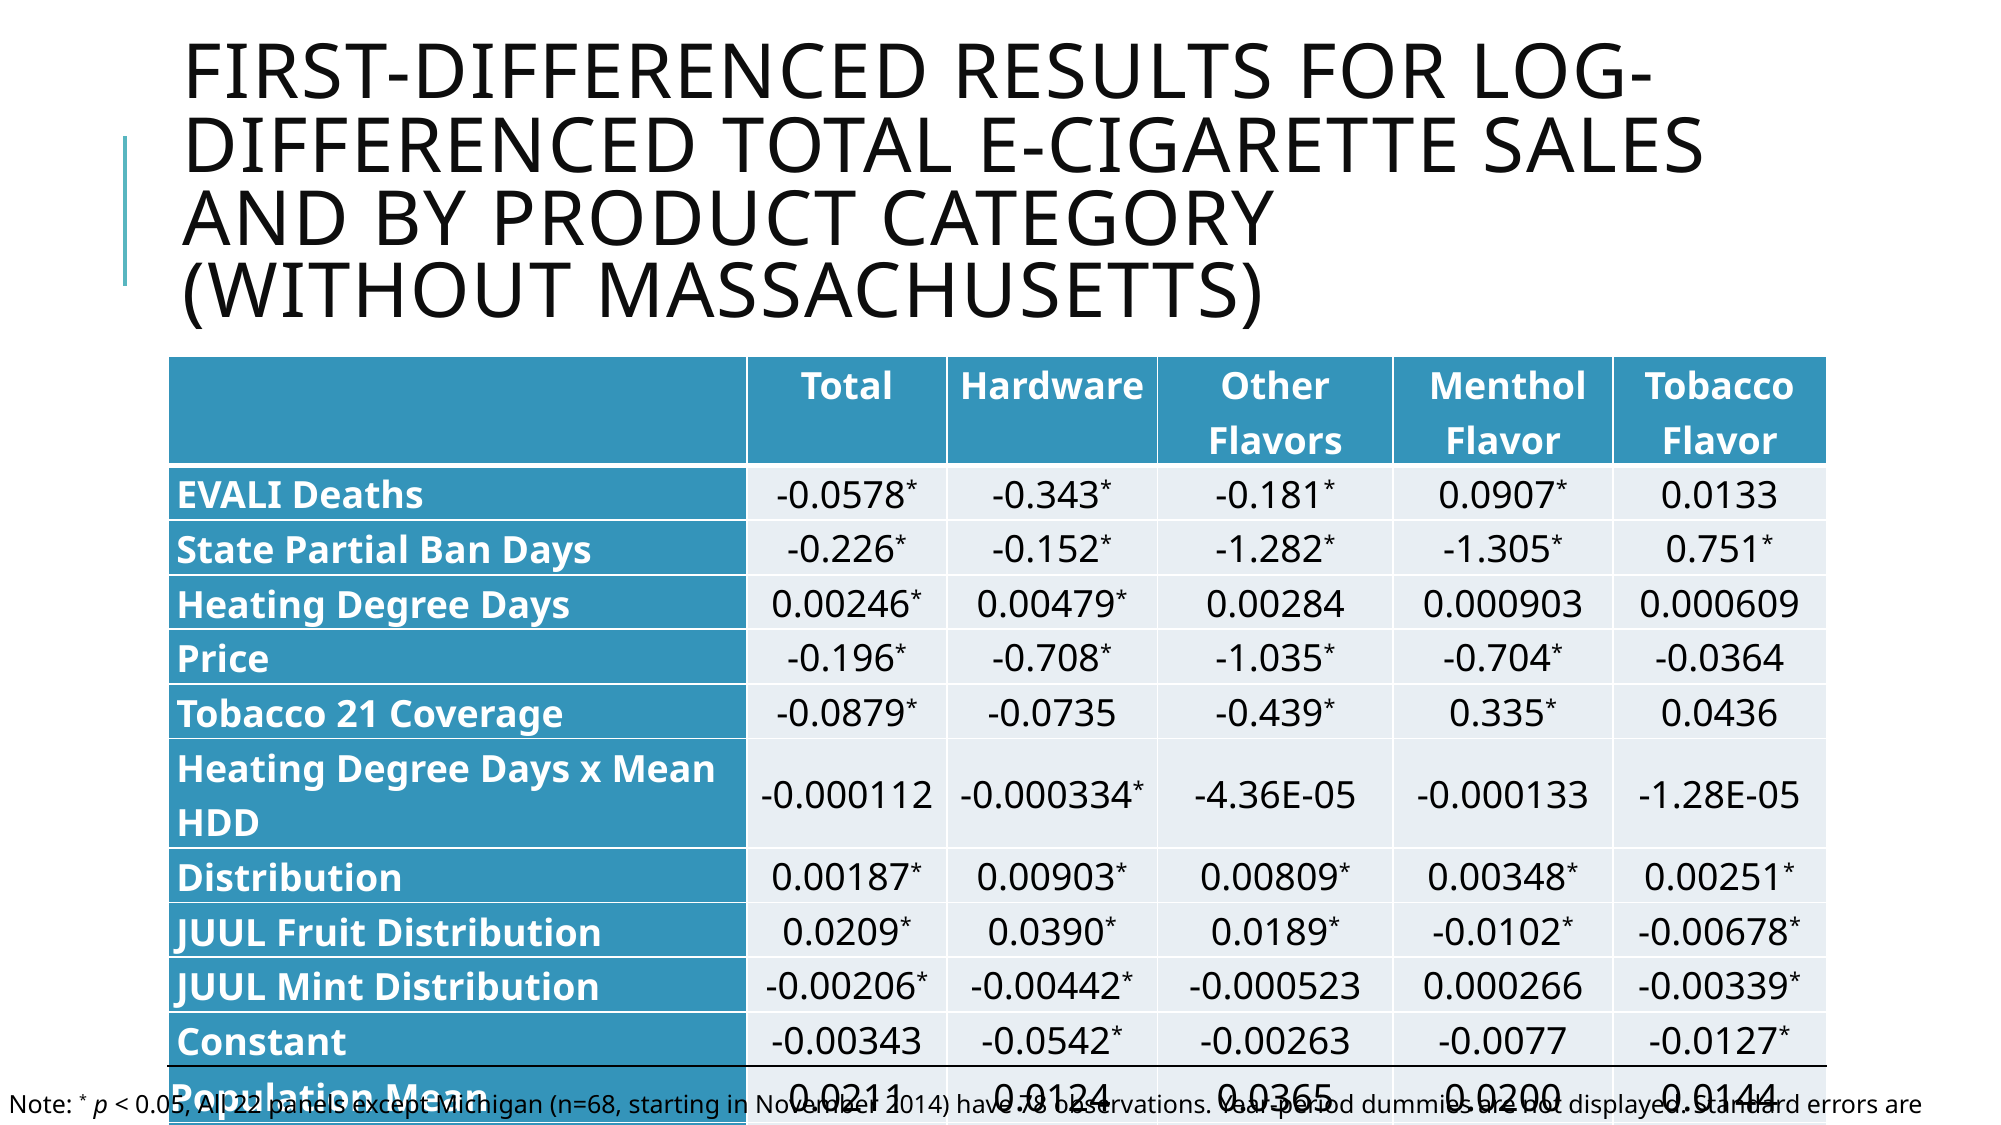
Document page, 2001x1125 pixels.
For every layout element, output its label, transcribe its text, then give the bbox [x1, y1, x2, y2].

table_cell -0.00339* [1614, 958, 1826, 1011]
table_header [169, 357, 746, 463]
table_cell -0.00263 [1158, 1013, 1392, 1065]
table_cell Price [169, 630, 746, 683]
table_cell -0.0102* [1394, 903, 1612, 956]
table_cell 0.00348* [1394, 849, 1612, 902]
table_cell -4.36E-05 [1158, 739, 1392, 847]
table_cell 0.0133 [1614, 468, 1826, 519]
table_cell 0.00903* [948, 849, 1157, 902]
table_cell 0.0144 [1614, 1067, 1826, 1078]
table_cell Tobacco 21 Coverage [169, 685, 746, 738]
table_cell State Partial Ban Days [169, 521, 746, 574]
table_cell -0.0077 [1394, 1013, 1612, 1065]
table_cell -0.181* [1158, 468, 1392, 519]
table_cell -0.00206* [748, 958, 946, 1011]
table_cell 0.000903 [1394, 576, 1612, 628]
table_cell -0.00343 [748, 1013, 946, 1065]
table_cell -0.0735 [948, 685, 1157, 738]
table_cell 0.0365 [1158, 1067, 1392, 1078]
table_cell Distribution [169, 849, 746, 902]
table_cell -1.305* [1394, 521, 1612, 574]
table_cell -0.0578* [748, 468, 946, 519]
table_cell -0.00678* [1614, 903, 1826, 956]
table_cell -0.226* [748, 521, 946, 574]
table_cell -1.282* [1158, 521, 1392, 574]
table_cell 0.751* [1614, 521, 1826, 574]
table_cell 0.335* [1394, 685, 1612, 738]
table_cell 0.00251* [1614, 849, 1826, 902]
table_cell 0.00479* [948, 576, 1157, 628]
table_cell 0.0436 [1614, 685, 1826, 738]
table_cell -0.000112 [748, 739, 946, 847]
table_header Other Flavors [1158, 357, 1392, 463]
table_cell -0.439* [1158, 685, 1392, 738]
table_cell 0.0124 [948, 1067, 1157, 1078]
table_cell 0.00246* [748, 576, 946, 628]
table_cell 0.000266 [1394, 958, 1612, 1011]
table_cell -0.00442* [948, 958, 1157, 1011]
table_cell -0.0542* [948, 1013, 1157, 1065]
table_header Total [748, 357, 946, 463]
table_cell Population Mean [169, 1067, 746, 1078]
table_cell -1.28E-05 [1614, 739, 1826, 847]
table_cell -0.704* [1394, 630, 1612, 683]
text_box Note: * p < 0.05, All 22 panels except Michigan (n=68, starting in November 2014) have 78 observations. Year-period dummies are not displayed. Standard errors are clustered at the state level. [0, 1078, 2000, 1125]
table_cell 0.00284 [1158, 576, 1392, 628]
table_cell -0.0127* [1614, 1013, 1826, 1065]
table_cell 0.0209* [748, 903, 946, 956]
table_cell 0.00809* [1158, 849, 1392, 902]
table_cell -1.035* [1158, 630, 1392, 683]
table_cell 0.0189* [1158, 903, 1392, 956]
table_cell -0.152* [948, 521, 1157, 574]
table_cell -0.343* [948, 468, 1157, 519]
table_cell -0.000133 [1394, 739, 1612, 847]
table_header Hardware [948, 357, 1157, 463]
table_cell -0.000334* [948, 739, 1157, 847]
title First-Differenced Results for Log-Differenced TOTAL E-Cigarette Sales and by Product Category (WITHOUT MASSACHUSETTS) [168, 31, 1787, 342]
table_header Tobacco Flavor [1614, 357, 1826, 463]
table_cell JUUL Mint Distribution [169, 958, 746, 1011]
table_cell -0.0879* [748, 685, 946, 738]
table_cell 0.0211 [748, 1067, 946, 1078]
table_cell Constant [169, 1013, 746, 1065]
table_cell Heating Degree Days [169, 576, 746, 628]
table_cell -0.000523 [1158, 958, 1392, 1011]
table_cell EVALI Deaths [169, 468, 746, 519]
table_cell 0.0390* [948, 903, 1157, 956]
table_cell -0.0364 [1614, 630, 1826, 683]
table_cell 0.0907* [1394, 468, 1612, 519]
table_cell Heating Degree Days x Mean HDD [169, 739, 746, 847]
table_cell 0.000609 [1614, 576, 1826, 628]
table_cell -0.708* [948, 630, 1157, 683]
table_cell JUUL Fruit Distribution [169, 903, 746, 956]
table_cell -0.196* [748, 630, 946, 683]
table_cell 0.00187* [748, 849, 946, 902]
table_header Menthol Flavor [1394, 357, 1612, 463]
table_cell 0.0200 [1394, 1067, 1612, 1078]
